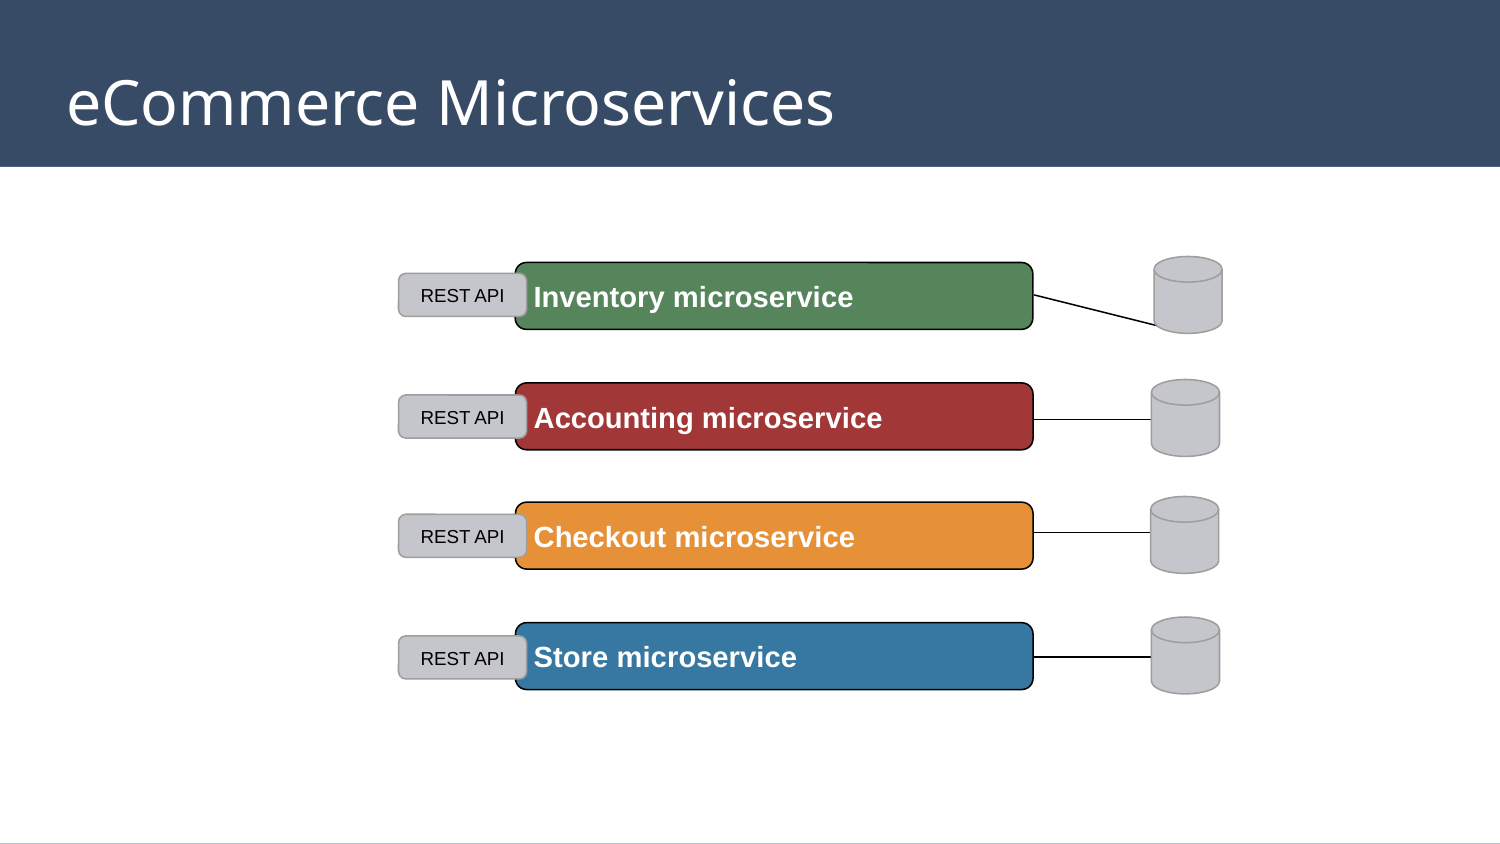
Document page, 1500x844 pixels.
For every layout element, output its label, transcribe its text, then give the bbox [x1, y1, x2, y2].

text_box [1154, 256, 1223, 334]
text_box REST API [398, 514, 527, 558]
text_box [0, 166, 1500, 844]
text_box Accounting microservice [515, 382, 1034, 450]
text_box [1151, 617, 1220, 694]
text_box REST API [398, 273, 527, 317]
title eCommerce Microservices [51, 48, 1449, 142]
text_box REST API [398, 394, 527, 439]
text_box [1151, 379, 1220, 457]
text_box Inventory microservice [515, 262, 1033, 330]
text_box [1150, 496, 1219, 574]
text_box REST API [398, 635, 527, 679]
text_box Store microservice [515, 622, 1034, 690]
text_box Checkout microservice [515, 502, 1034, 570]
